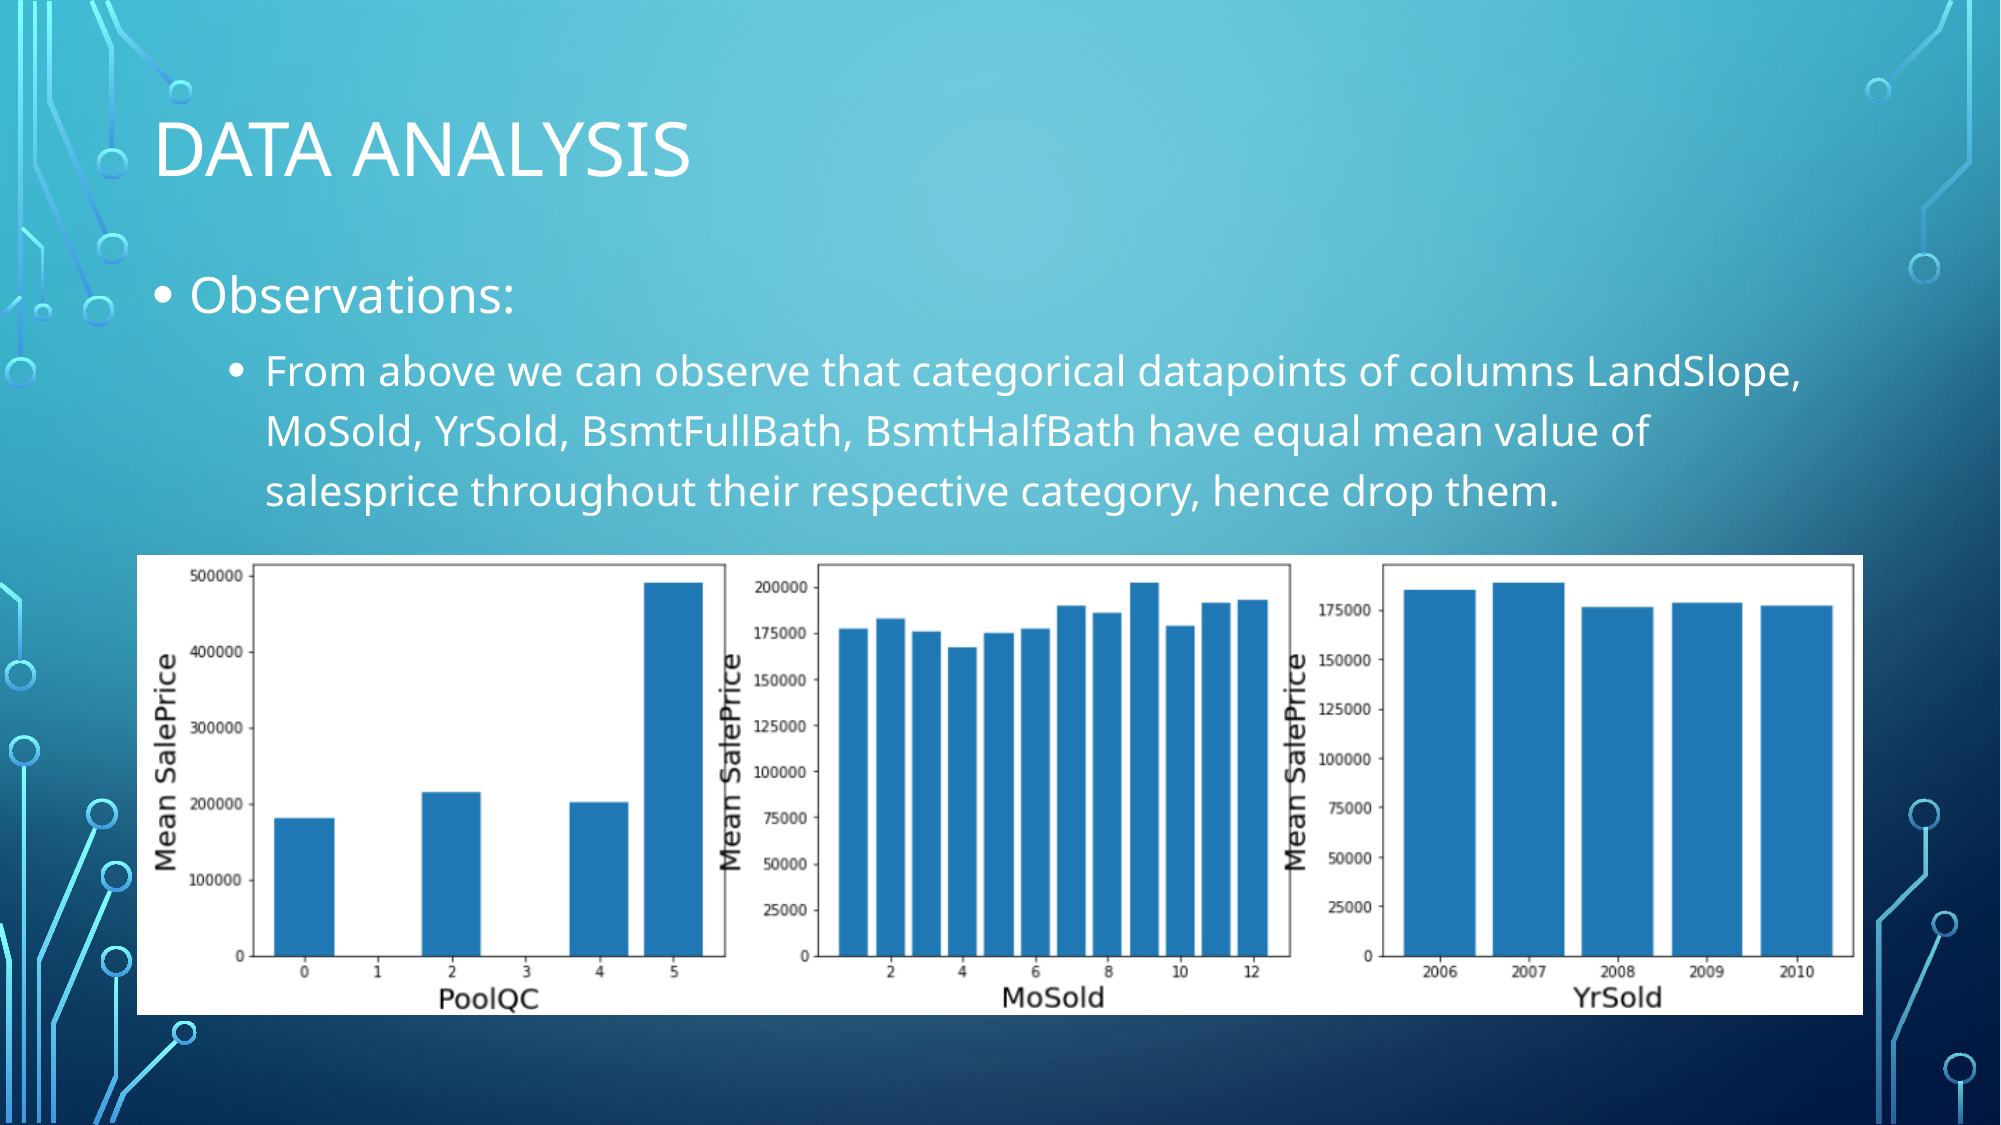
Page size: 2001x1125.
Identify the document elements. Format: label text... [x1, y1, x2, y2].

list Observations: From above we can observe that categorical datapoints of columns LandSlope, MoSold, YrSold, BsmtFullBath, BsmtHalfBath have equal mean value of salesprice throughout their respective category, hence drop them. [137, 244, 1863, 555]
title Data Analysis [137, 43, 1863, 244]
picture [137, 555, 1863, 1016]
